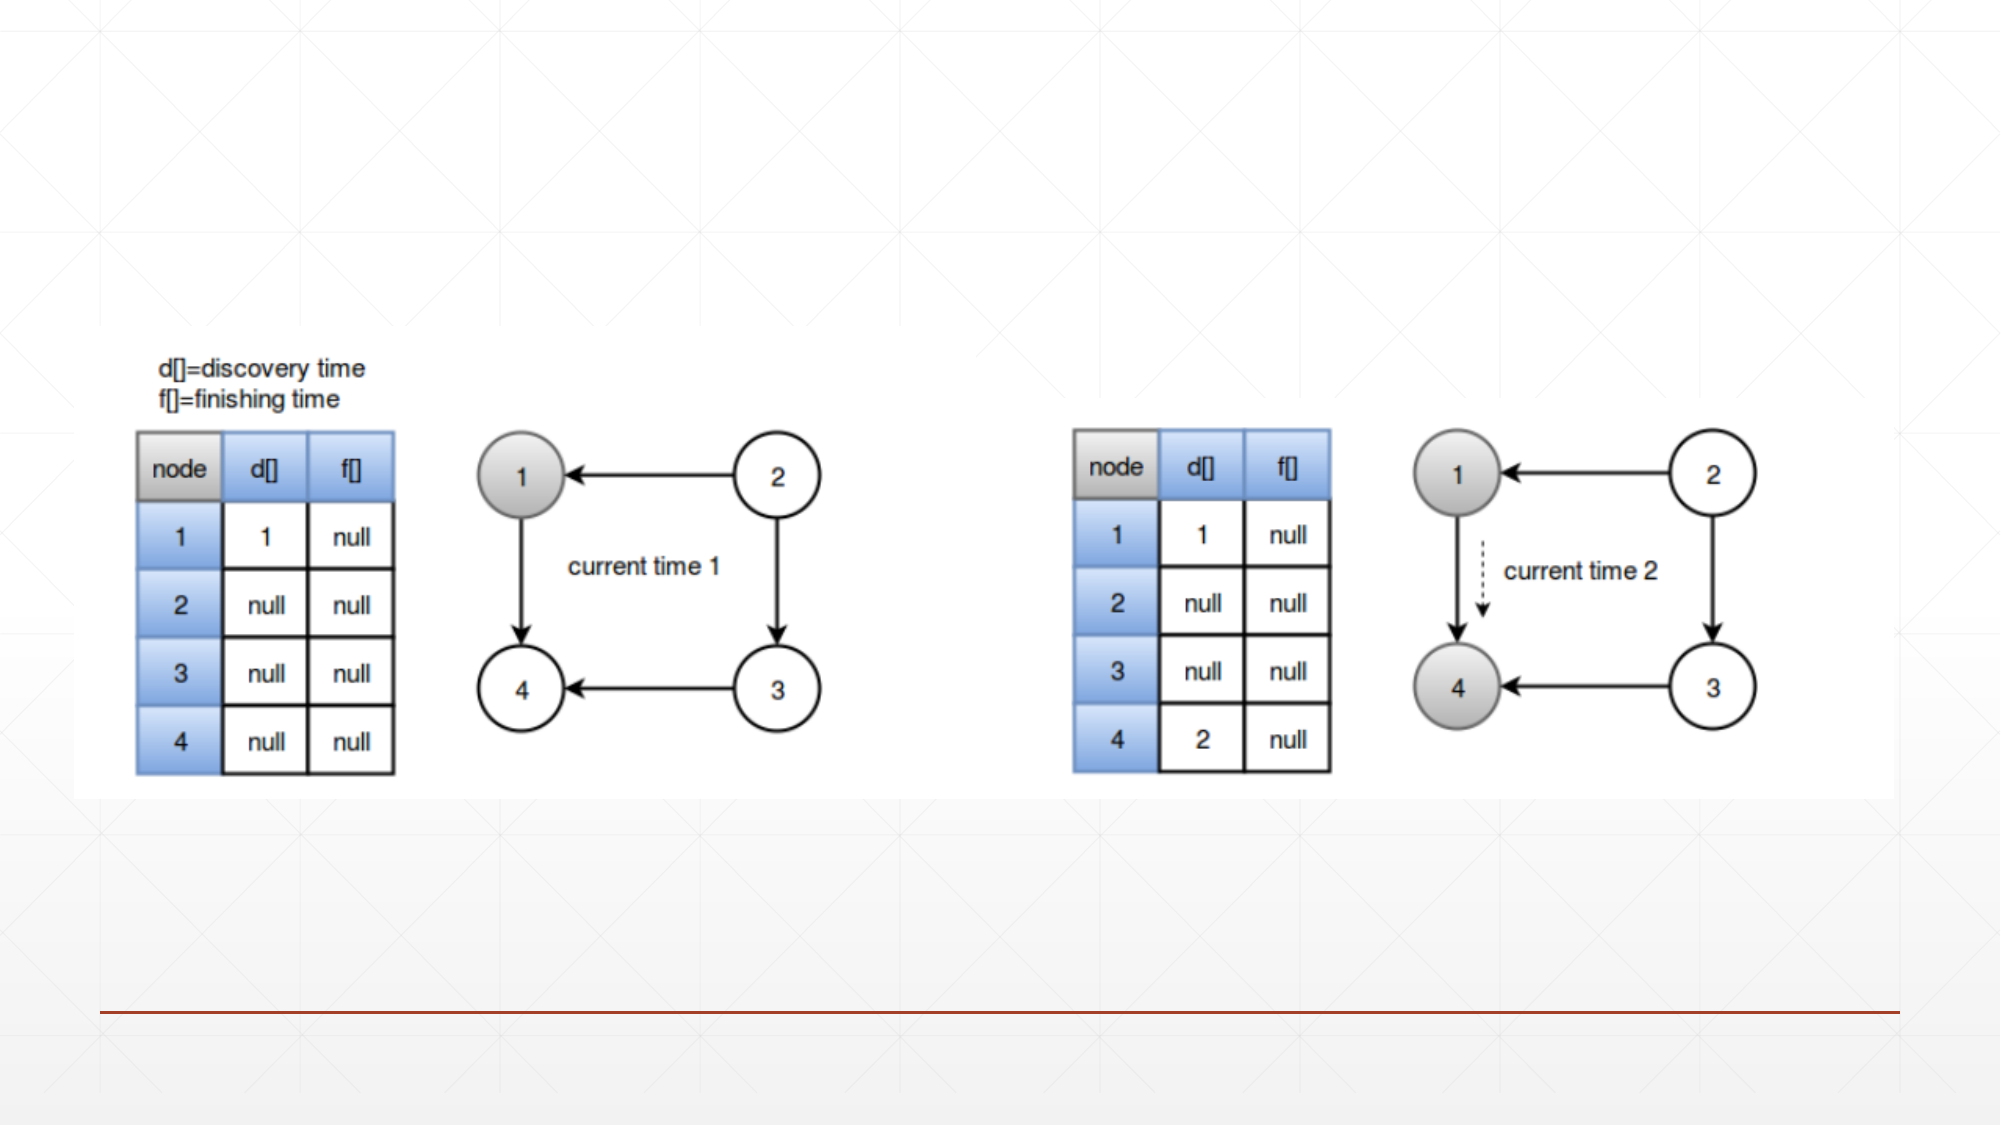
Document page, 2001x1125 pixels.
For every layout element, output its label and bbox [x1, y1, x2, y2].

picture [974, 326, 1894, 799]
list [74, 326, 975, 799]
